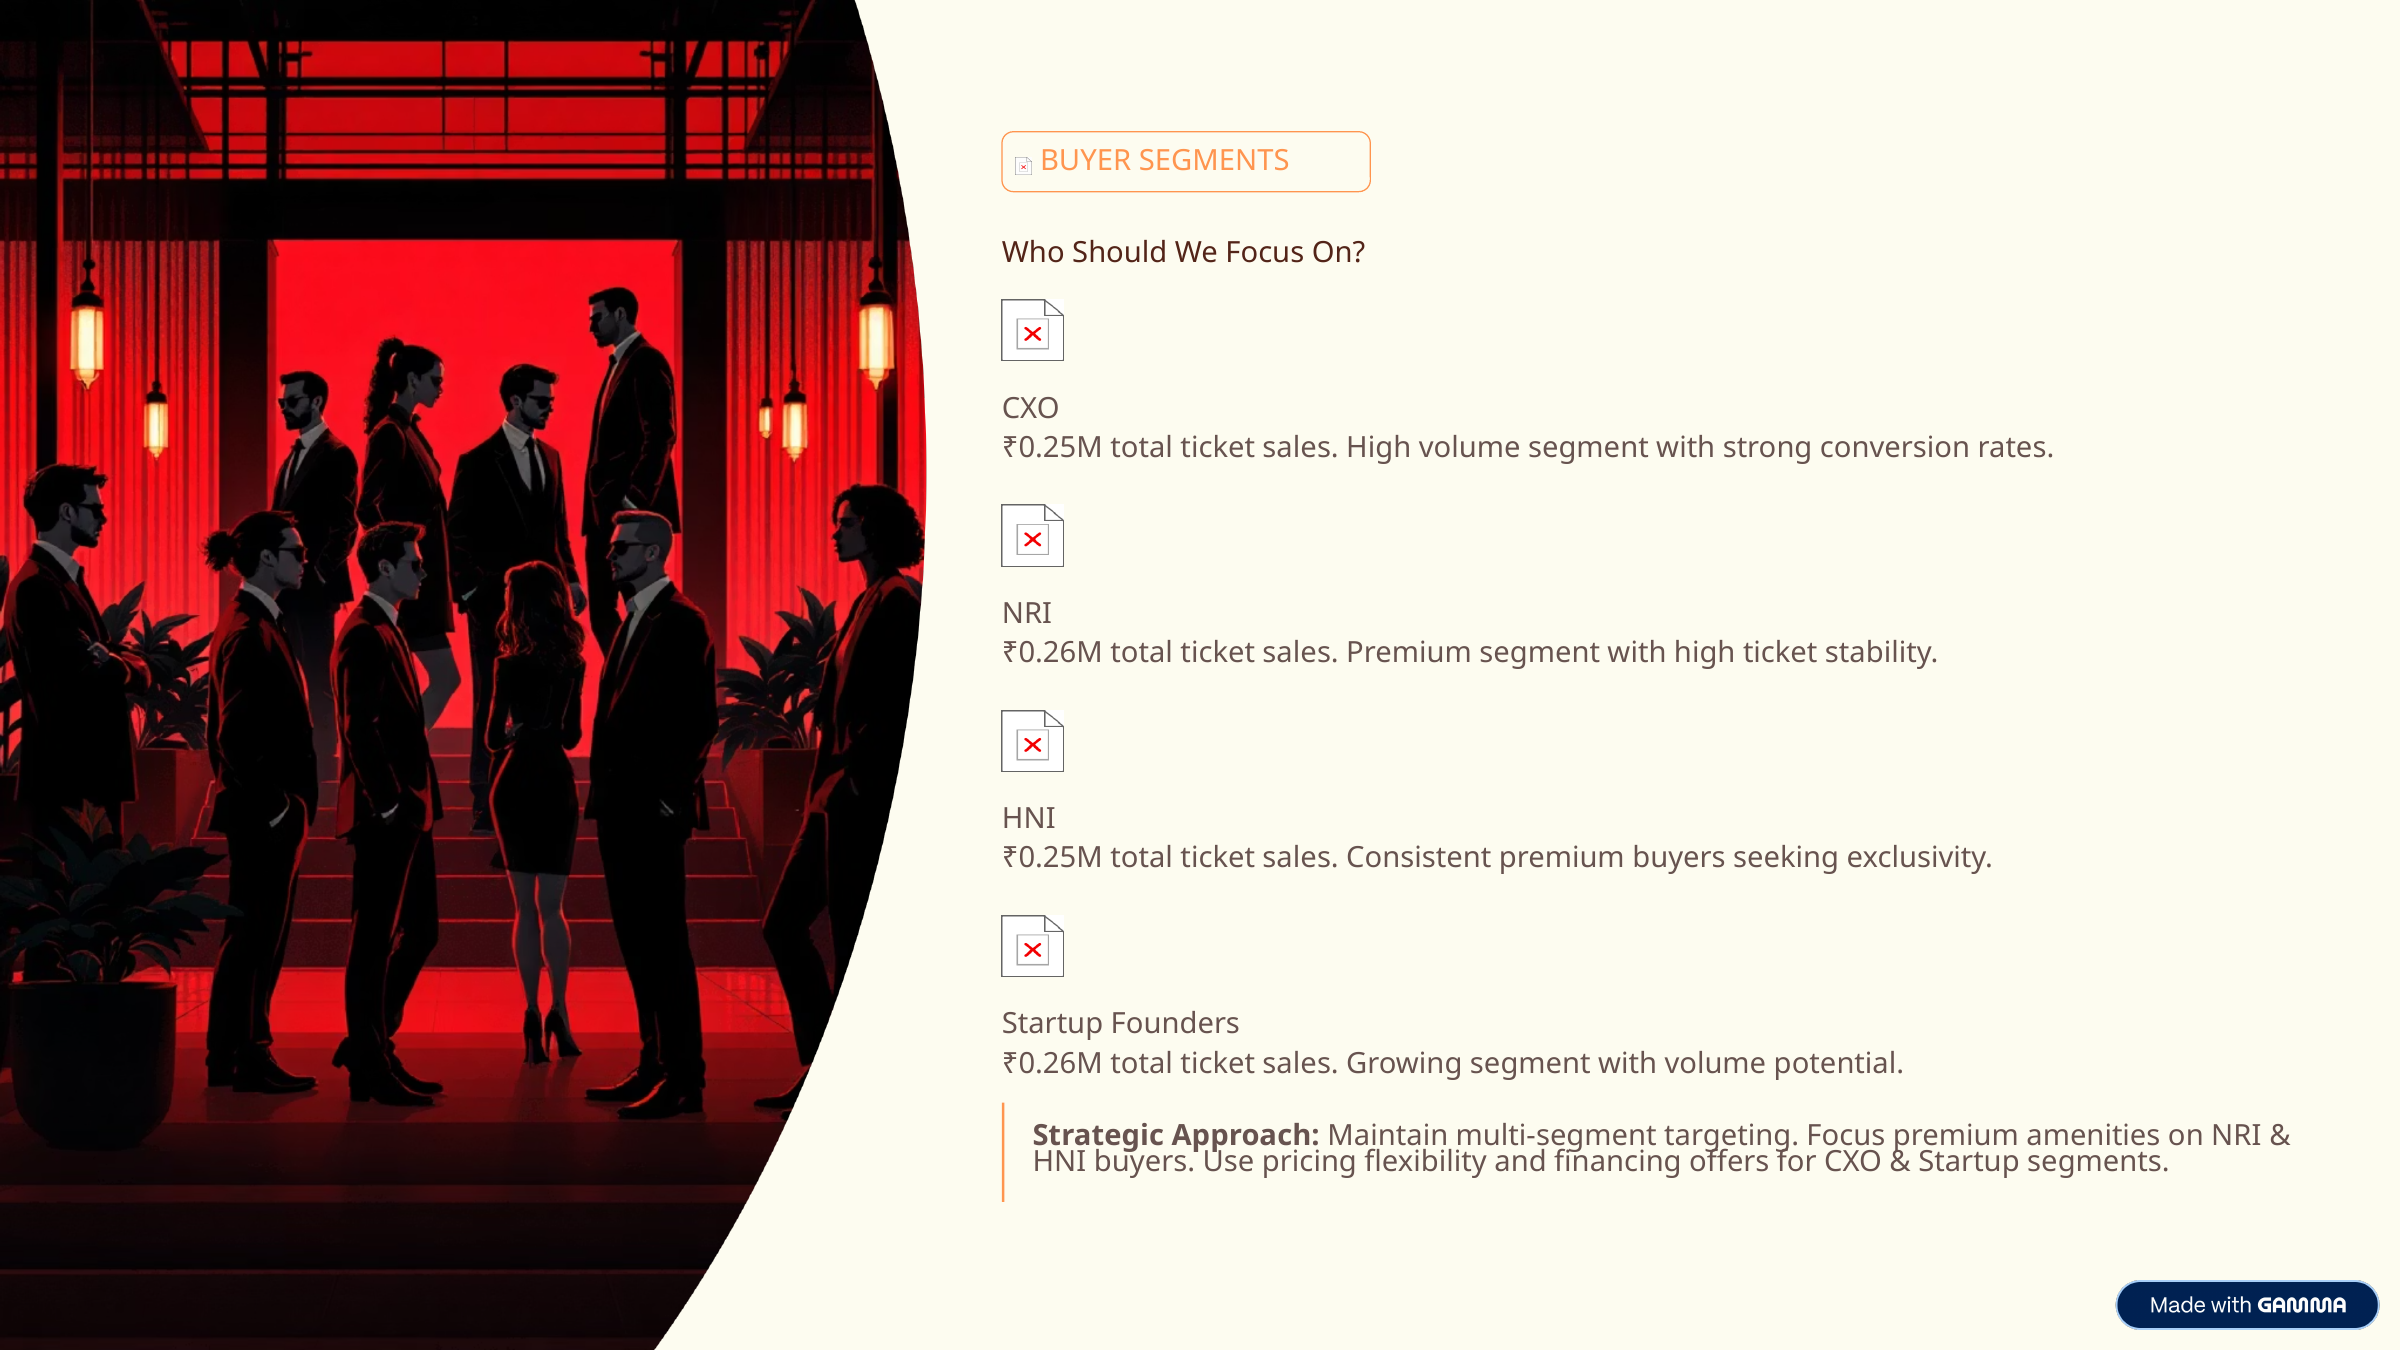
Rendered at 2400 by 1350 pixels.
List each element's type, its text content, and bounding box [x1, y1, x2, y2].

text_box BUYER SEGMENTS [1040, 155, 1196, 177]
text_box NRI [1001, 591, 1297, 631]
picture [2106, 1271, 2389, 1339]
text_box ₹0.25M total ticket sales. Consistent premium buyers seeking exclusivity. [1001, 847, 2298, 875]
picture [0, 0, 945, 1350]
text_box [1001, 1102, 1005, 1202]
text_box ₹0.26M total ticket sales. Premium segment with high ticket stability. [1001, 642, 2298, 670]
text_box Who Should We Focus On? [1001, 192, 1719, 269]
text_box Startup Founders [1001, 1002, 1297, 1041]
text_box CXO [1001, 386, 1297, 425]
picture [1001, 710, 1064, 772]
text_box [1001, 131, 1371, 192]
picture [1001, 299, 1064, 362]
text_box ₹0.26M total ticket sales. Growing segment with volume potential. [1001, 1052, 2298, 1080]
picture [1015, 157, 1032, 175]
picture [1001, 504, 1064, 567]
text_box ₹0.25M total ticket sales. High volume segment with strong conversion rates. [1001, 437, 2298, 464]
text_box HNI [1001, 797, 1297, 836]
text_box Strategic Approach: Maintain multi-segment targeting. Focus premium amenities on NRI & HNI buyers. Use pricing flexibility and financing offers for CXO & Startup segments. [1032, 1125, 2298, 1179]
picture [1001, 915, 1064, 977]
